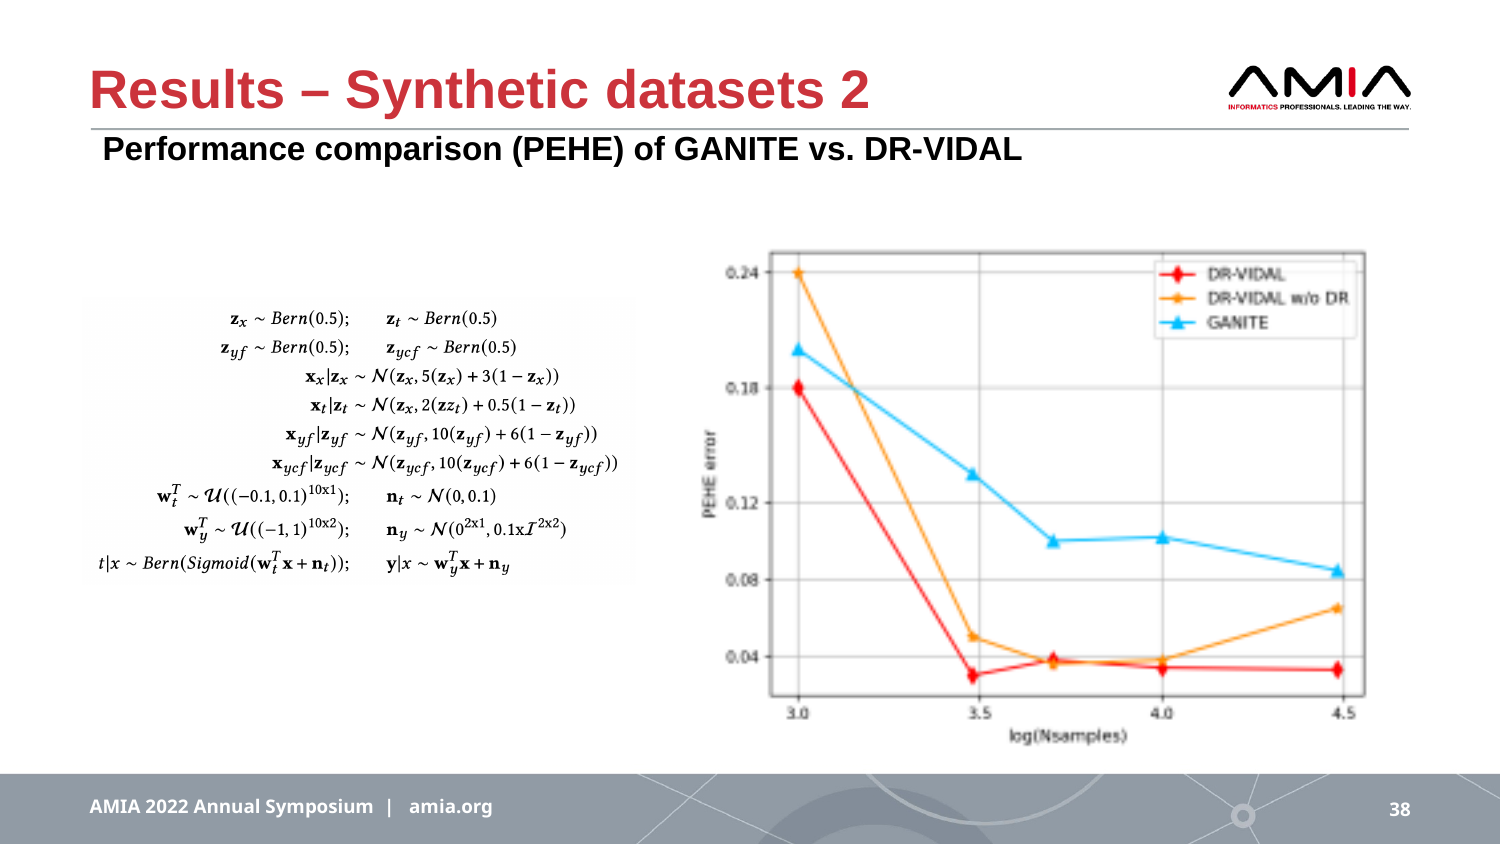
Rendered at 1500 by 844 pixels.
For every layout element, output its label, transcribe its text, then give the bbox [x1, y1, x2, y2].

slide_number 38 [1098, 798, 1412, 822]
text_box Performance comparison (PEHE) of GANITE vs. DR-VIDAL [87, 106, 1183, 183]
picture [0, 0, 1500, 844]
title Results – Synthetic datasets 2 [89, 66, 1203, 119]
footer AMIA 2022 Annual Symposium | amia.org [89, 798, 915, 816]
